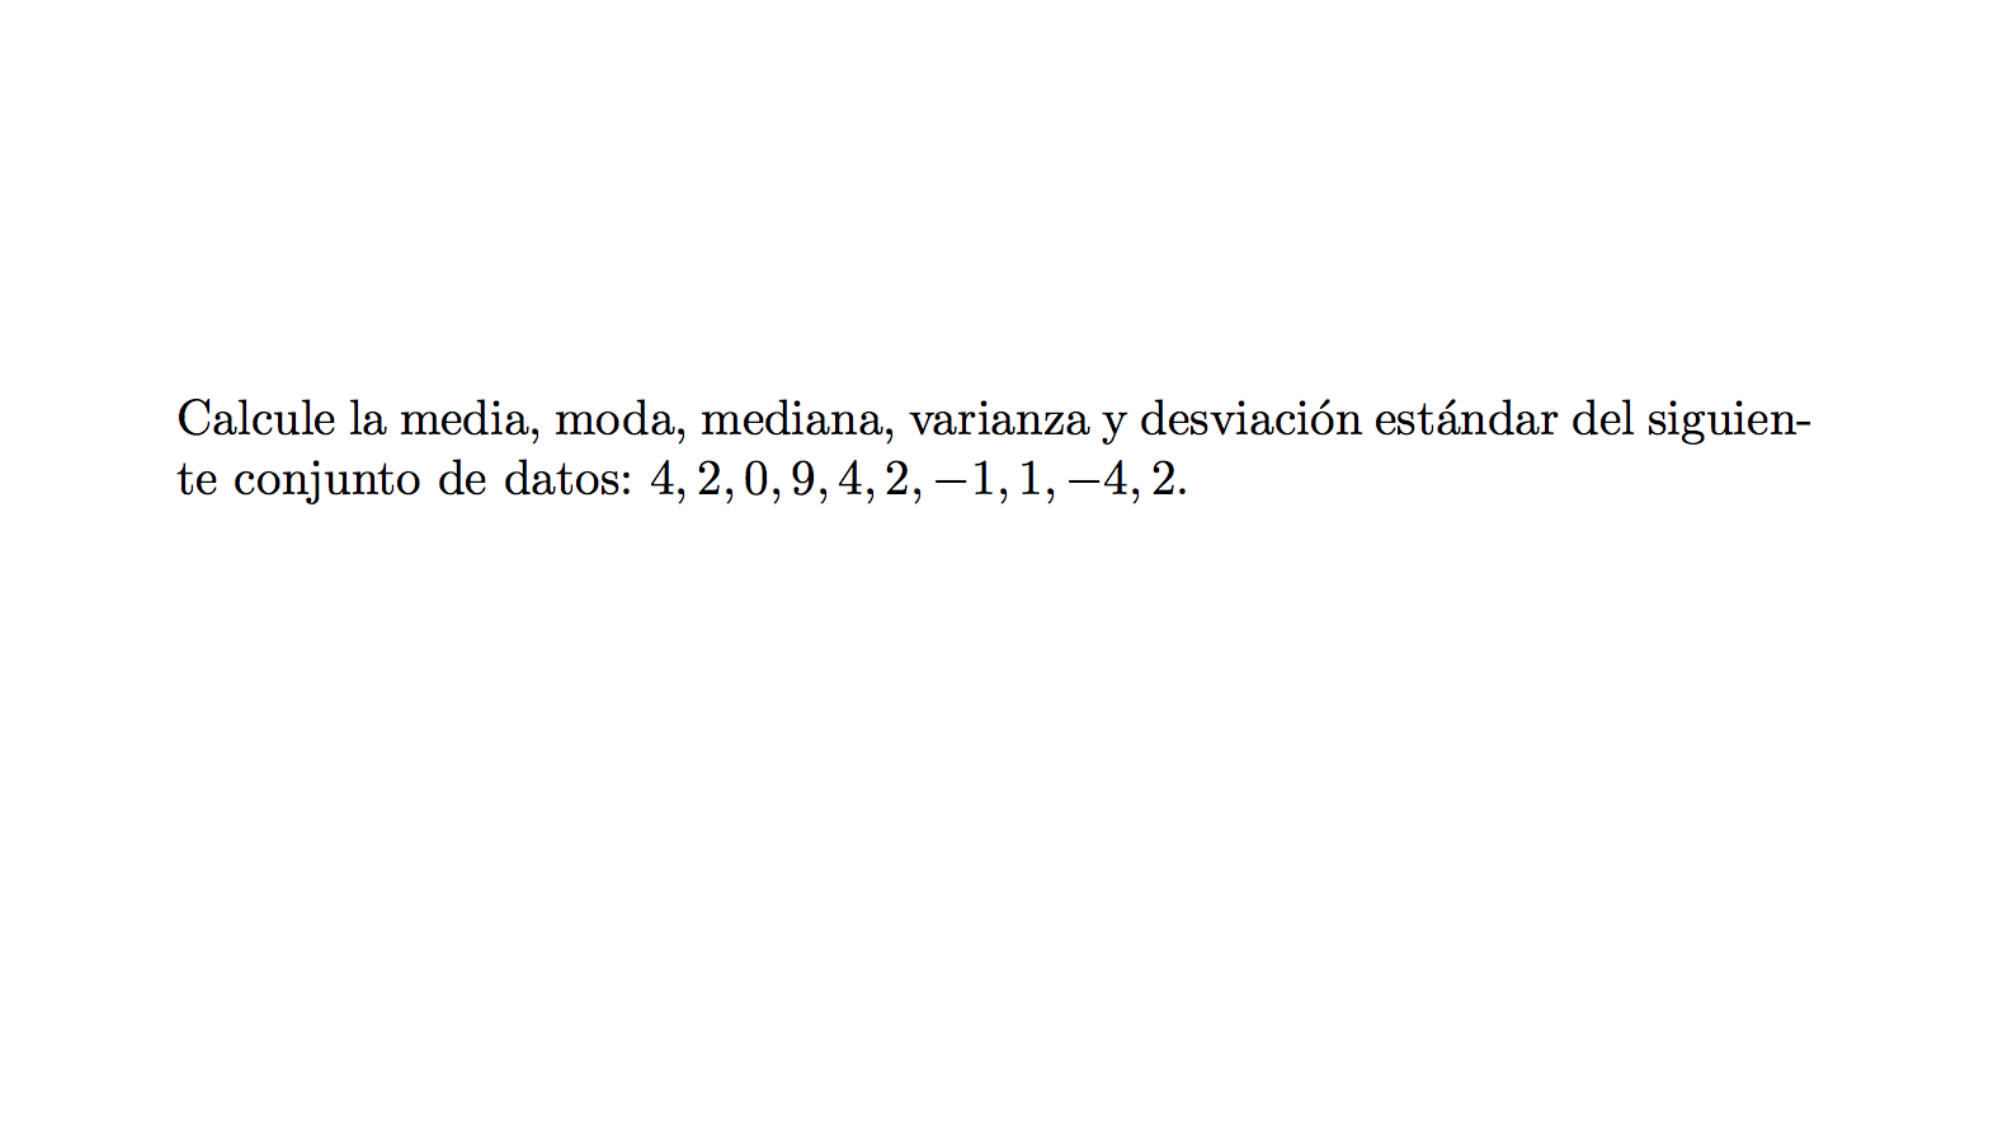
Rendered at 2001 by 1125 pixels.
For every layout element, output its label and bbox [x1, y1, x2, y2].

list [160, 376, 1823, 516]
